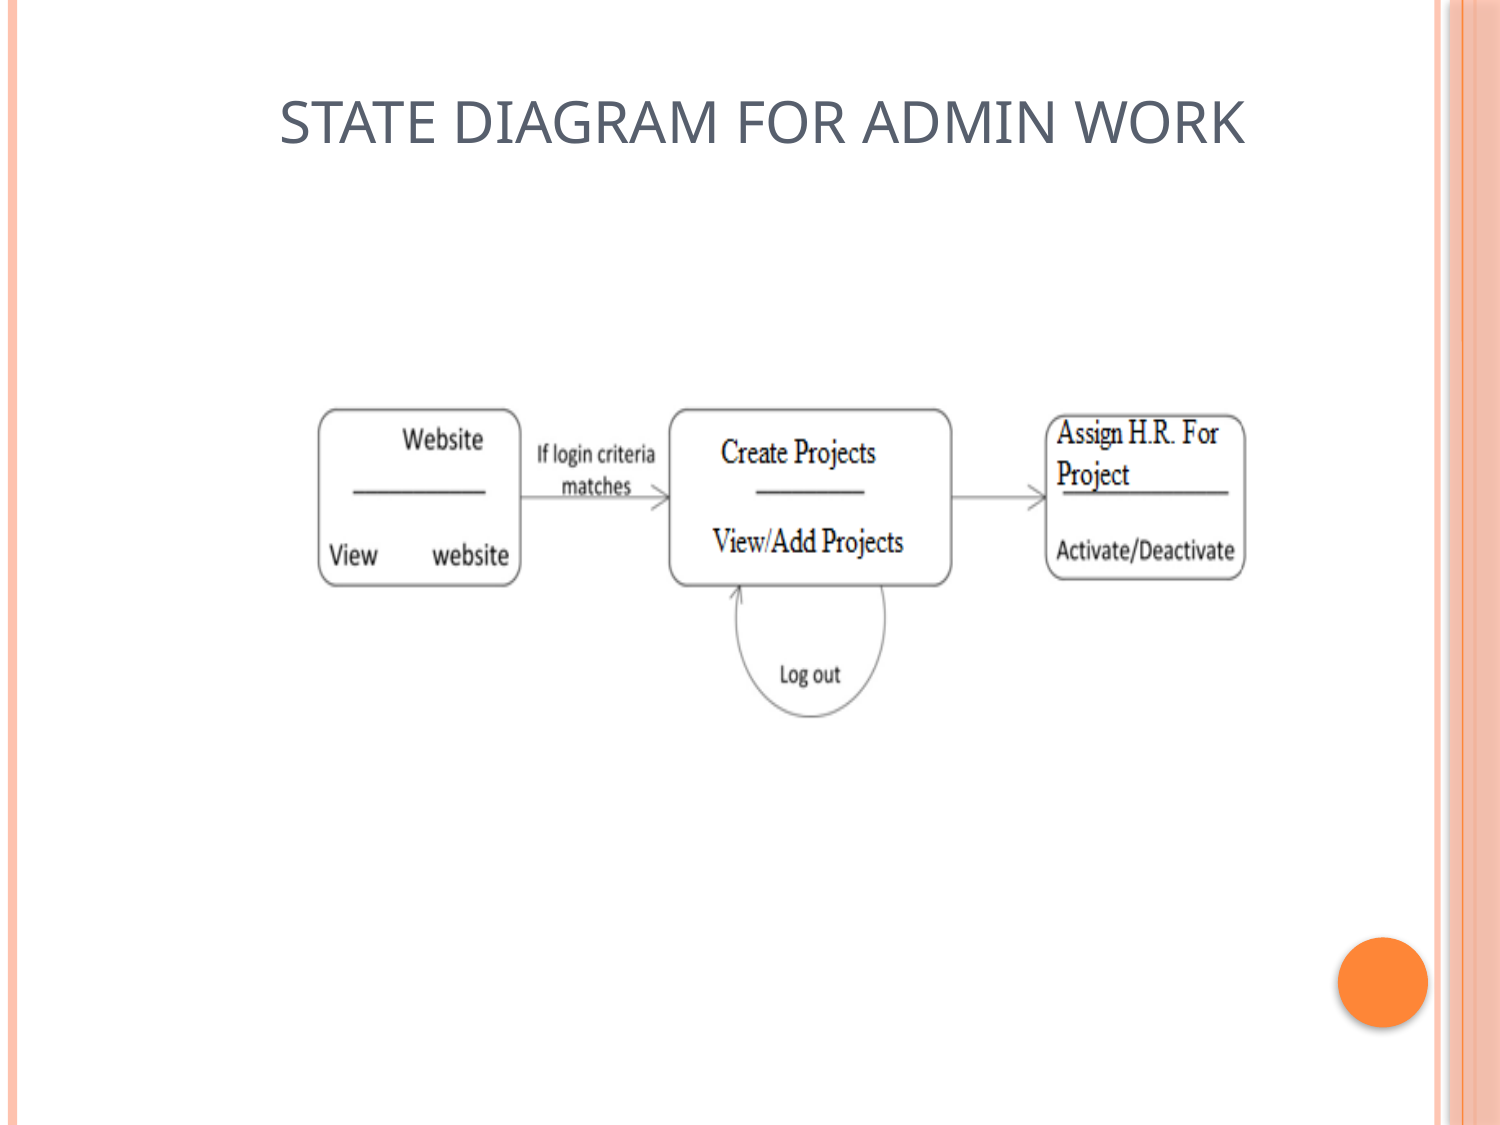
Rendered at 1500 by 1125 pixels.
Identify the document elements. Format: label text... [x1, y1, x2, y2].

picture [224, 299, 1251, 888]
title State Diagram for Admin Work [150, 42, 1375, 163]
